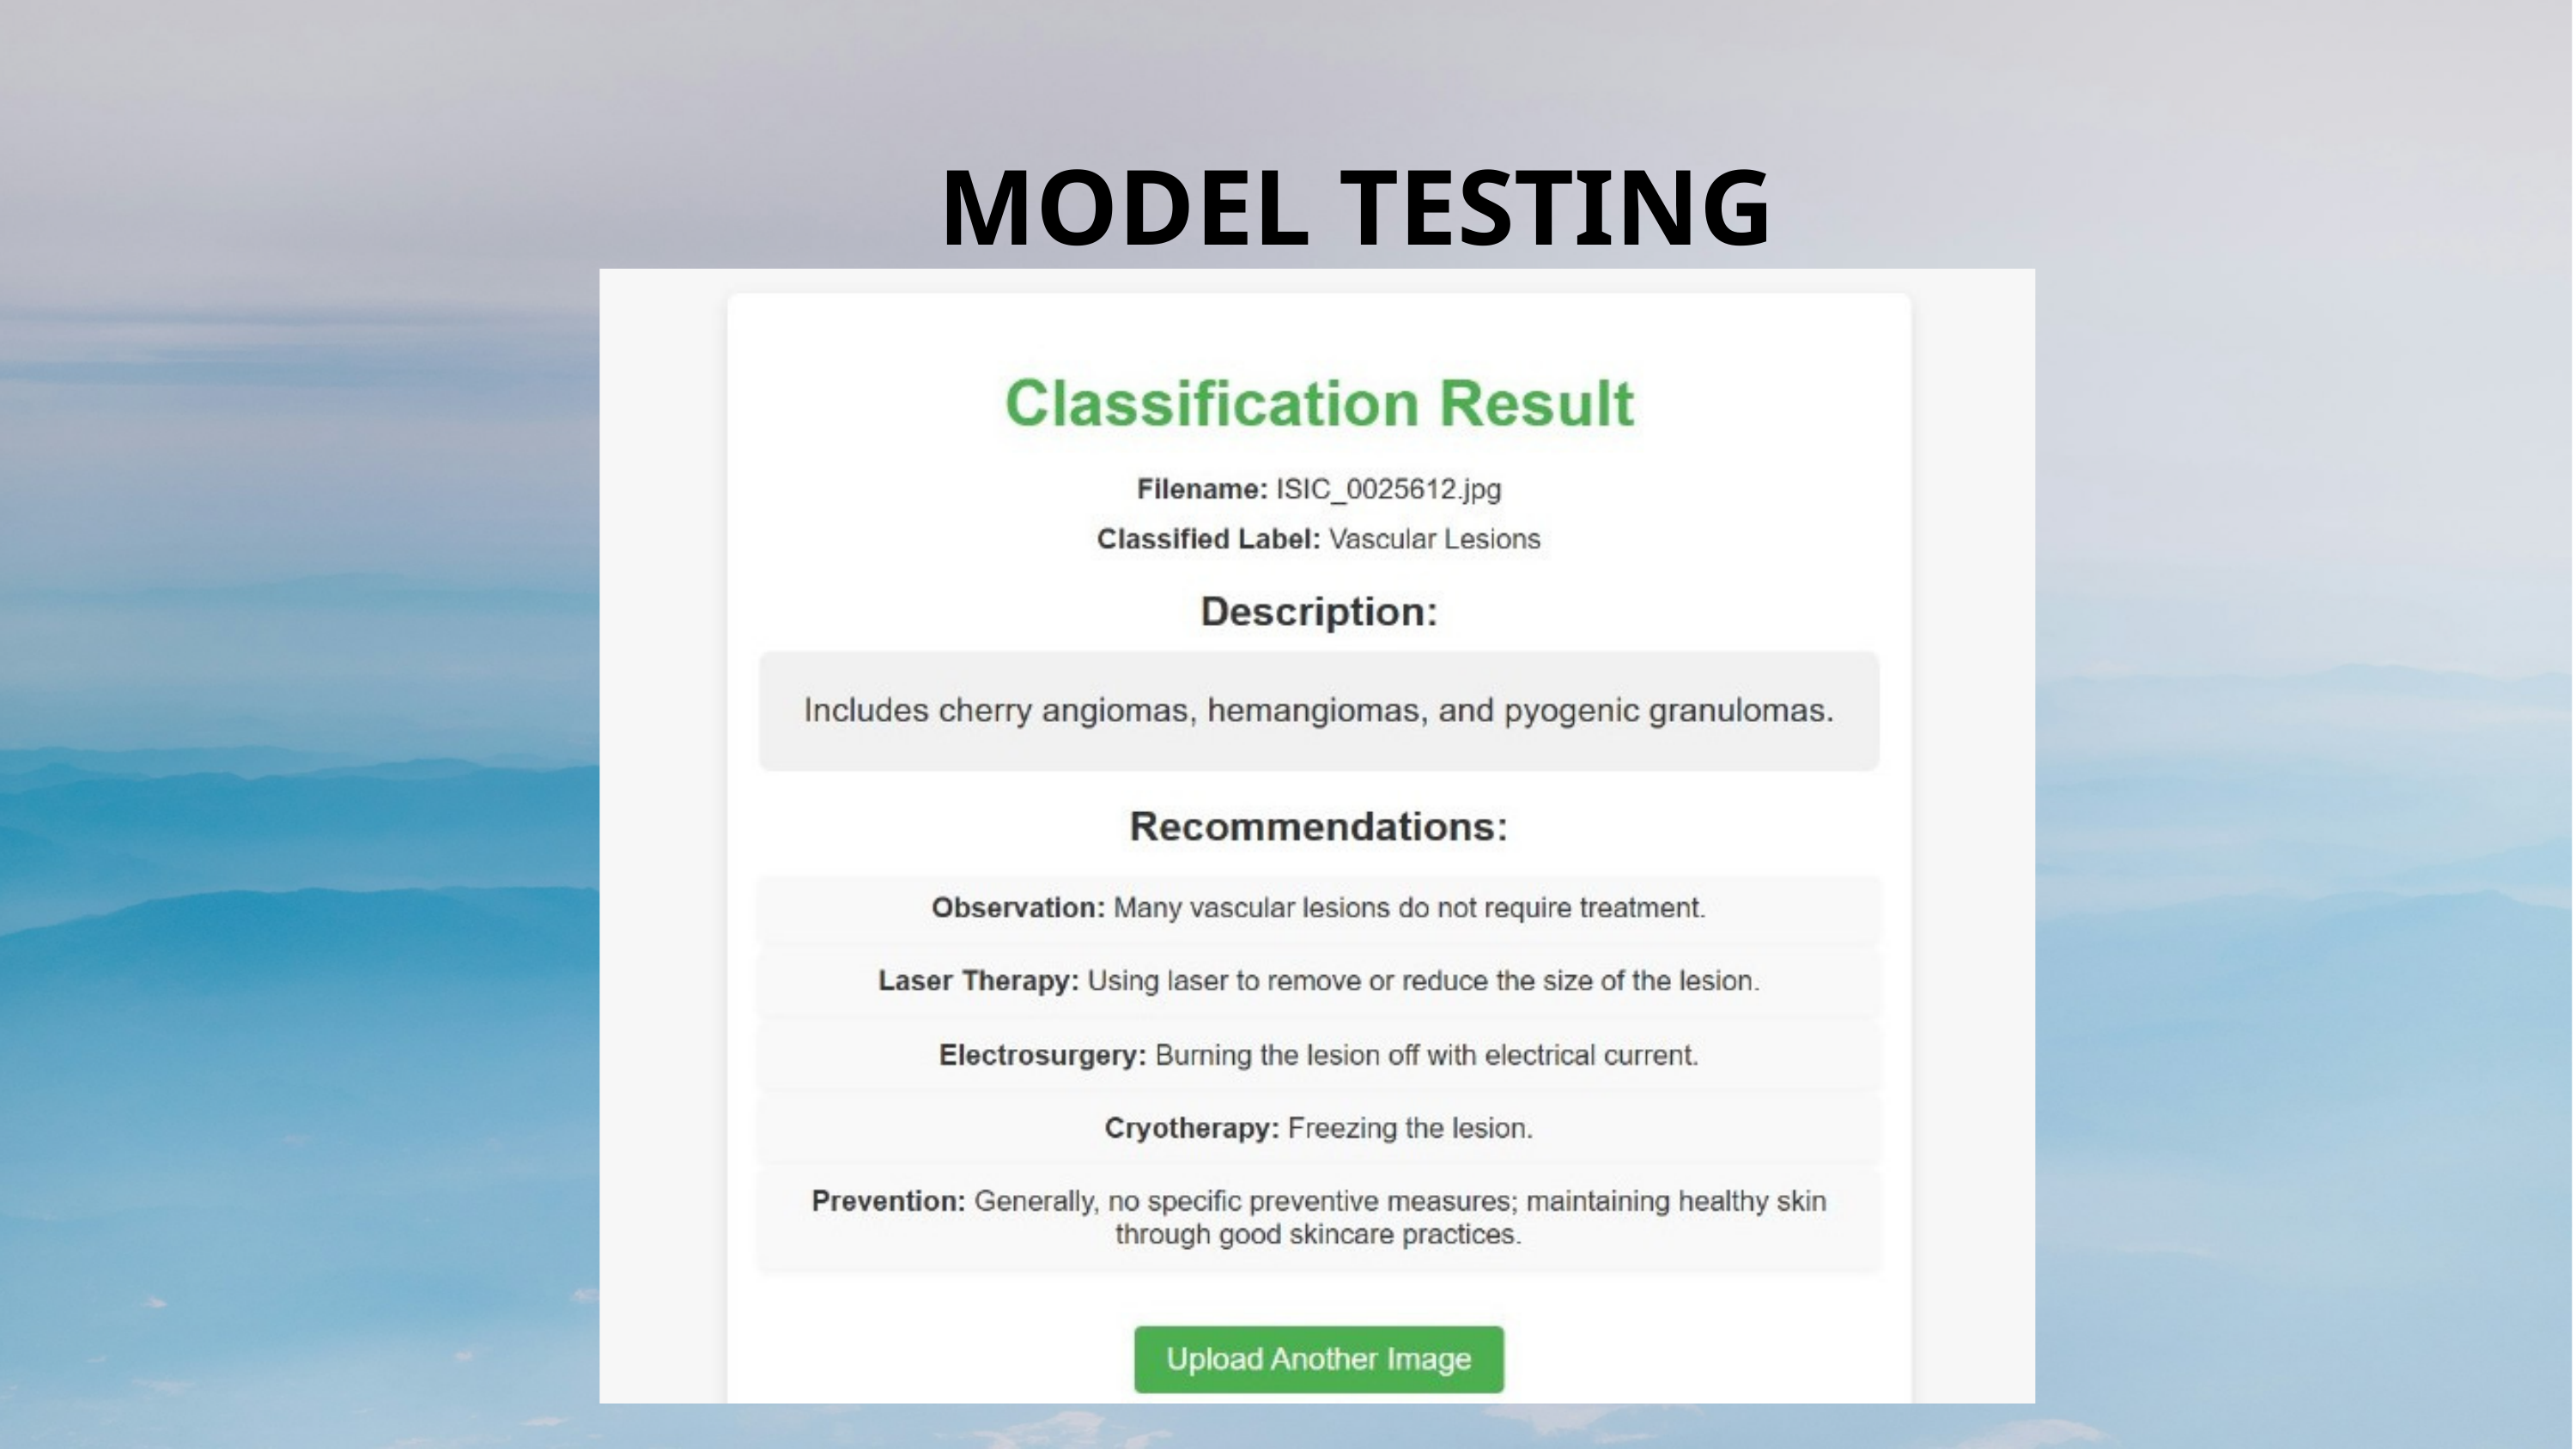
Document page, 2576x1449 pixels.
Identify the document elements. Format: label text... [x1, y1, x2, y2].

text_box [0, 0, 2573, 1449]
text_box [599, 269, 2036, 1404]
text_box MODEL TESTING [938, 135, 1856, 267]
